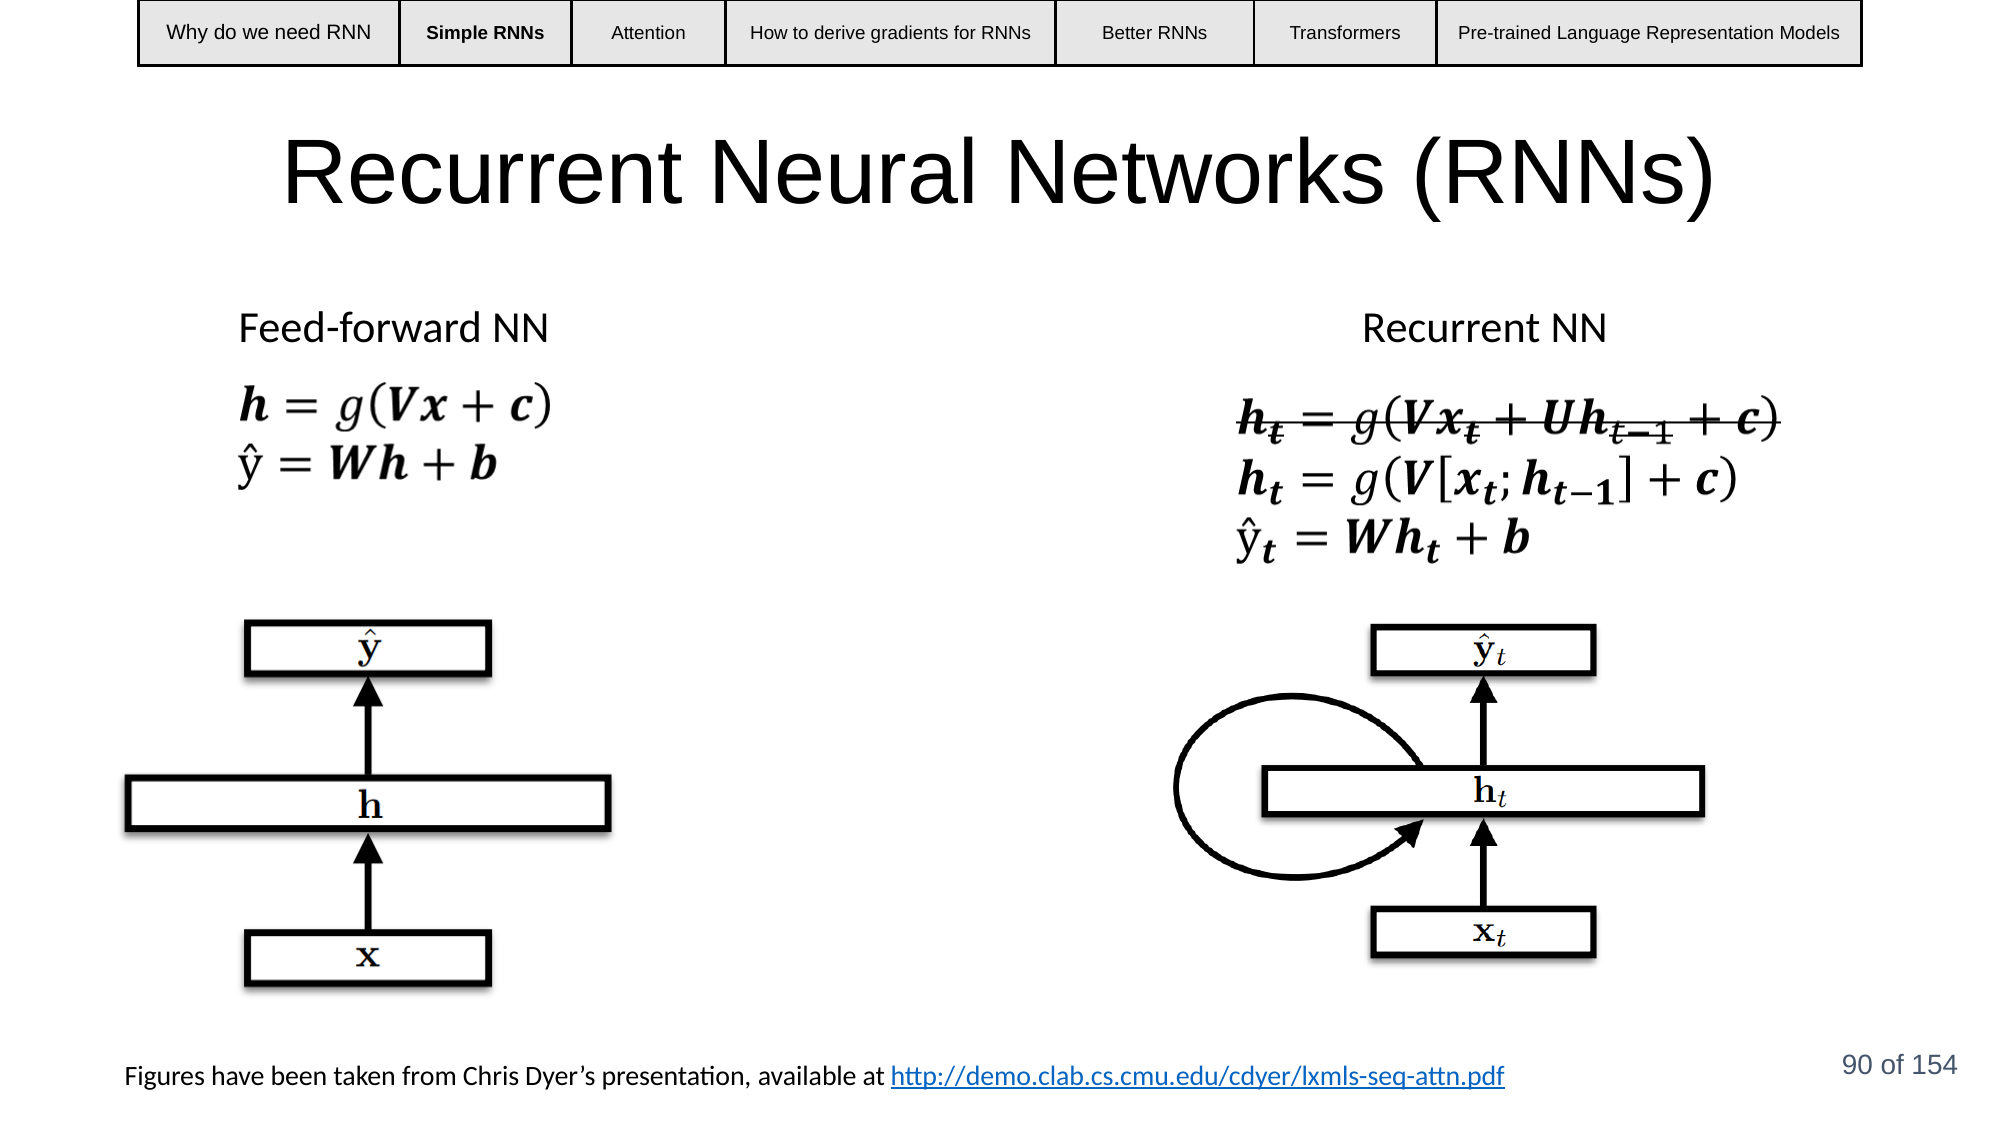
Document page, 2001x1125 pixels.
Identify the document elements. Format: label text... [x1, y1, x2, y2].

text_box Feed-forward NN [223, 290, 618, 360]
slide_number ‹#› of 154 [1708, 1019, 1974, 1106]
text_box [1221, 377, 2000, 575]
table_header Transformers [1255, 1, 1435, 64]
title Recurrent Neural Networks (RNNs) [68, 97, 1932, 223]
table_header Better RNNs [1057, 1, 1253, 64]
text_box [223, 364, 584, 501]
picture [1156, 605, 1722, 1021]
text_box Figures have been taken from Chris Dyer’s presentation, available at http://demo.clab.cs.cmu.edu/cdyer/lxmls-seq-attn.pdf [109, 1049, 1708, 1099]
picture [109, 613, 619, 1028]
table_header Attention [573, 1, 724, 64]
table_header Simple RNNs [401, 1, 570, 64]
table_header How to derive gradients for RNNs [727, 1, 1054, 64]
text_box Recurrent NN [1346, 290, 1625, 360]
table_header Why do we need RNN [140, 1, 398, 64]
table_header Pre-trained Language Representation Models [1438, 1, 1860, 64]
